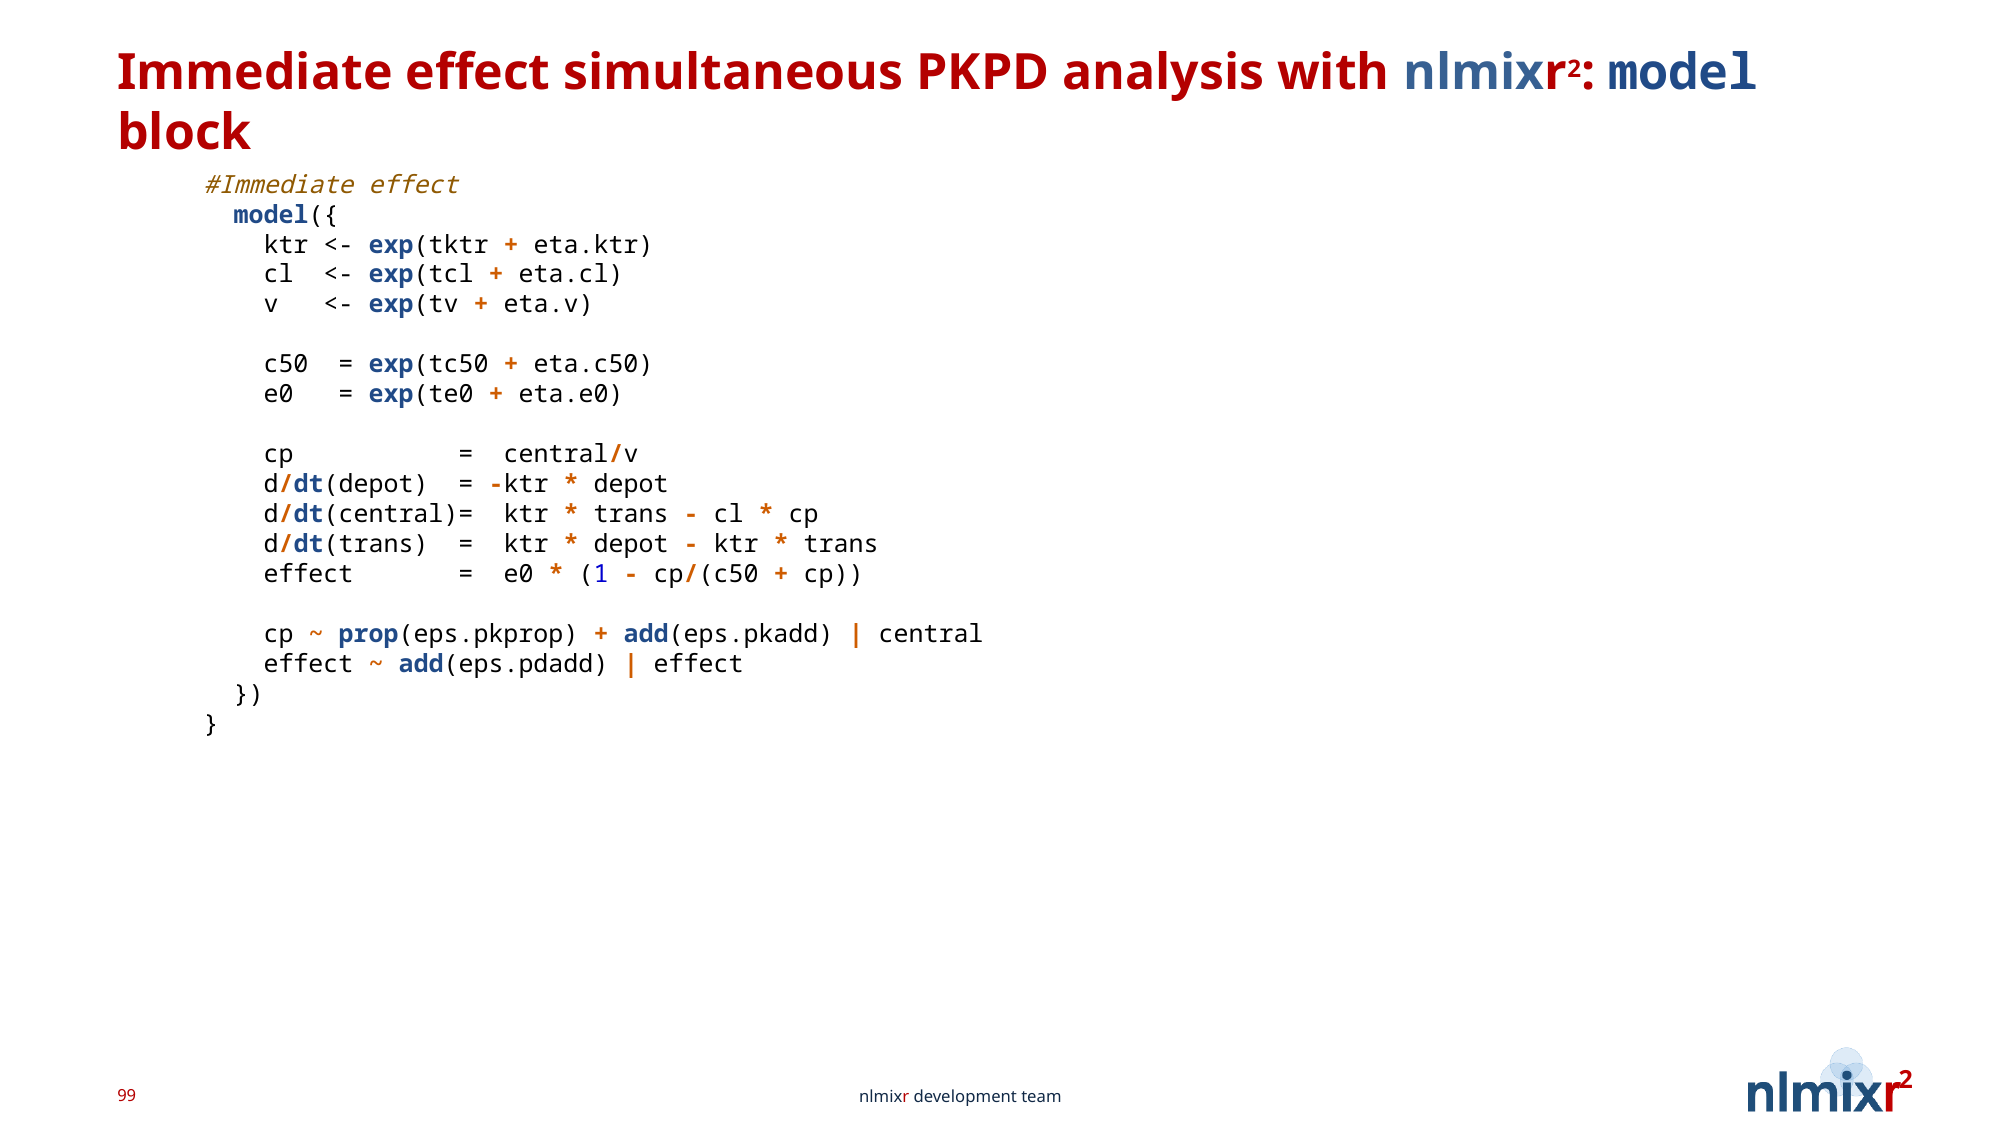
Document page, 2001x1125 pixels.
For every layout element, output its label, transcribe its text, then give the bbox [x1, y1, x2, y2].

picture [1738, 1036, 1910, 1123]
footer nlmixr development team [354, 1076, 1567, 1115]
slide_number 99 [102, 1076, 276, 1115]
title Immediate effect simultaneous PKPD analysis with nlmixr2: model block [102, 18, 1898, 181]
text_box #Immediate effect model({ ktr <- exp(tktr + eta.ktr) cl <- exp(tcl + eta.cl) v <- exp(tv + eta.v) c50 = exp(tc50 + eta.c50) e0 = exp(te0 + eta.e0) cp = central/v d/dt(depot) = -ktr * depot d/dt(central)= ktr * trans - cl * cp d/dt(trans) = ktr * depot - ktr * trans effect = e0 * (1 - cp/(c50 + cp)) cp ~ prop(eps.pkprop) + add(eps.pkadd) | central effect ~ add(eps.pdadd) | effect }) } [188, 160, 1560, 775]
